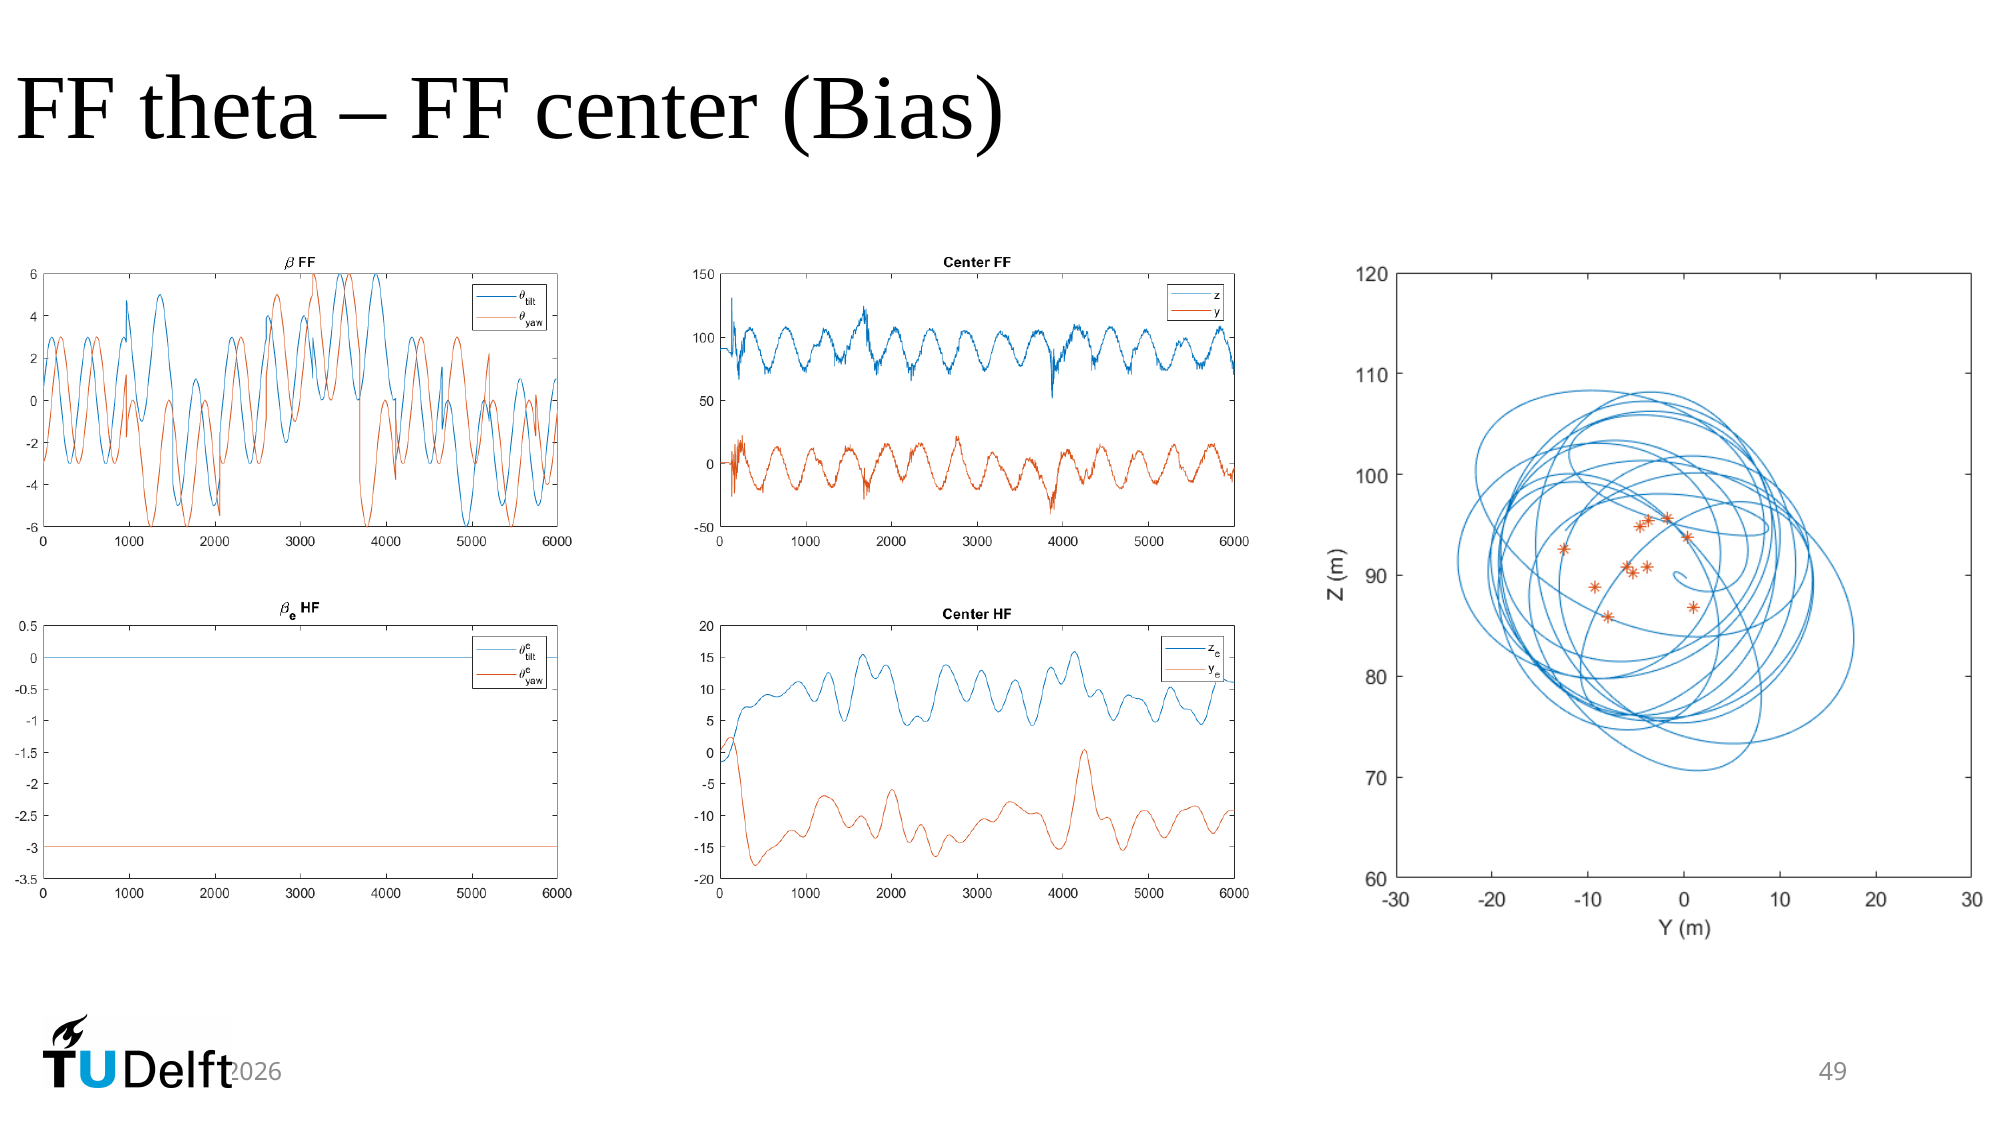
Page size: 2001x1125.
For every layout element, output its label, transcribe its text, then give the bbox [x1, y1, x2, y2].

picture [43, 1014, 232, 1088]
title FF theta – FF center (Bias) [0, 0, 1725, 217]
slide_number 49 [1412, 1042, 1863, 1103]
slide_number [137, 1042, 588, 1103]
picture [0, 217, 2000, 960]
